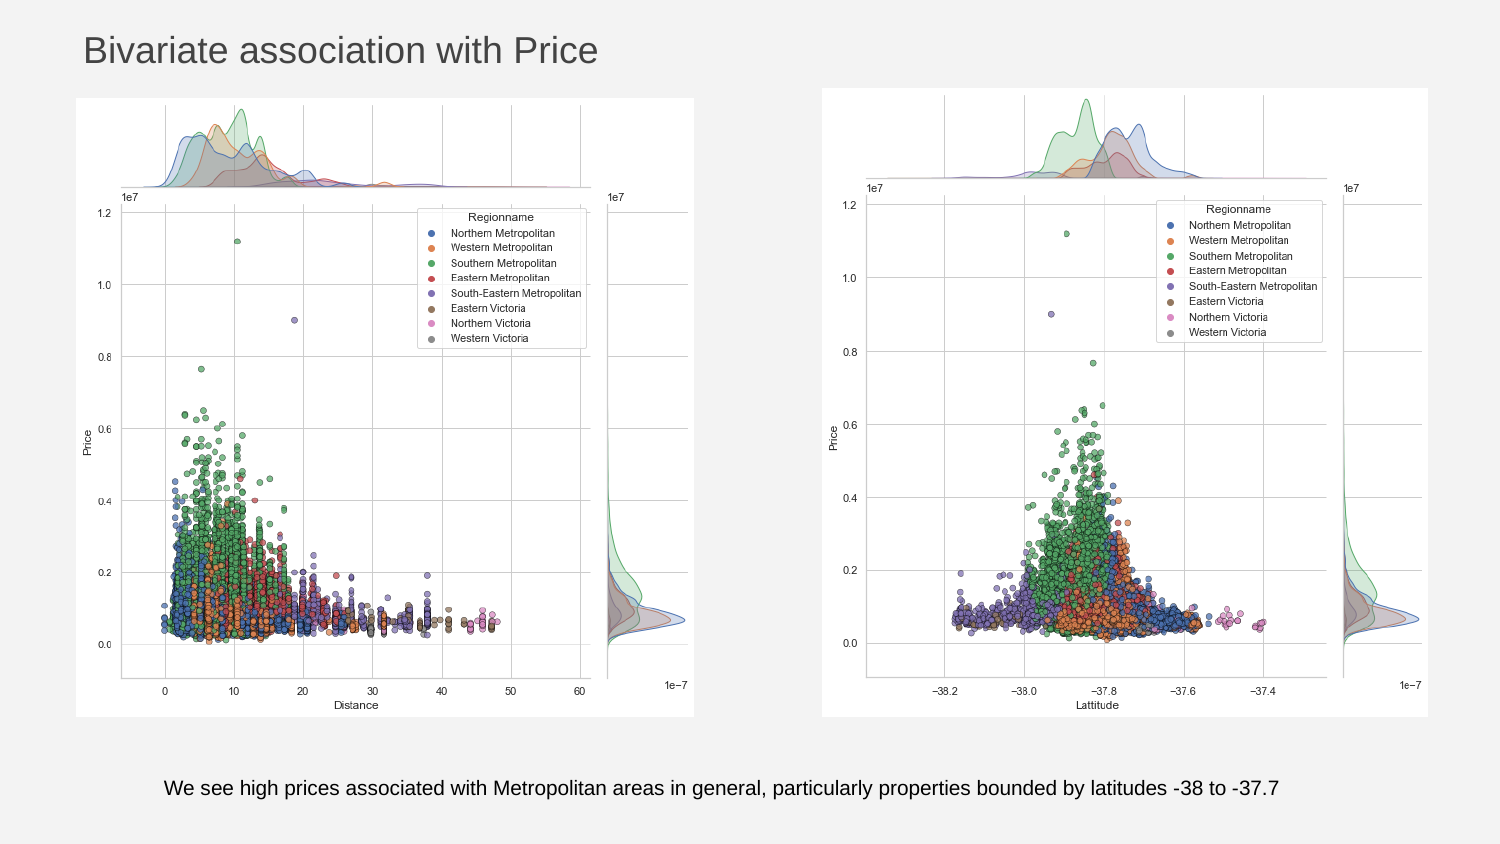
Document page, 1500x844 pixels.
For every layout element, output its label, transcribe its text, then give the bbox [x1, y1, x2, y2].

picture [822, 88, 1428, 717]
picture [75, 98, 694, 717]
text_box We see high prices associated with Metropolitan areas in general, particularly properties bounded by latitudes -38 to -37.7 [148, 756, 1335, 815]
title Bivariate association with Price [68, 10, 674, 89]
